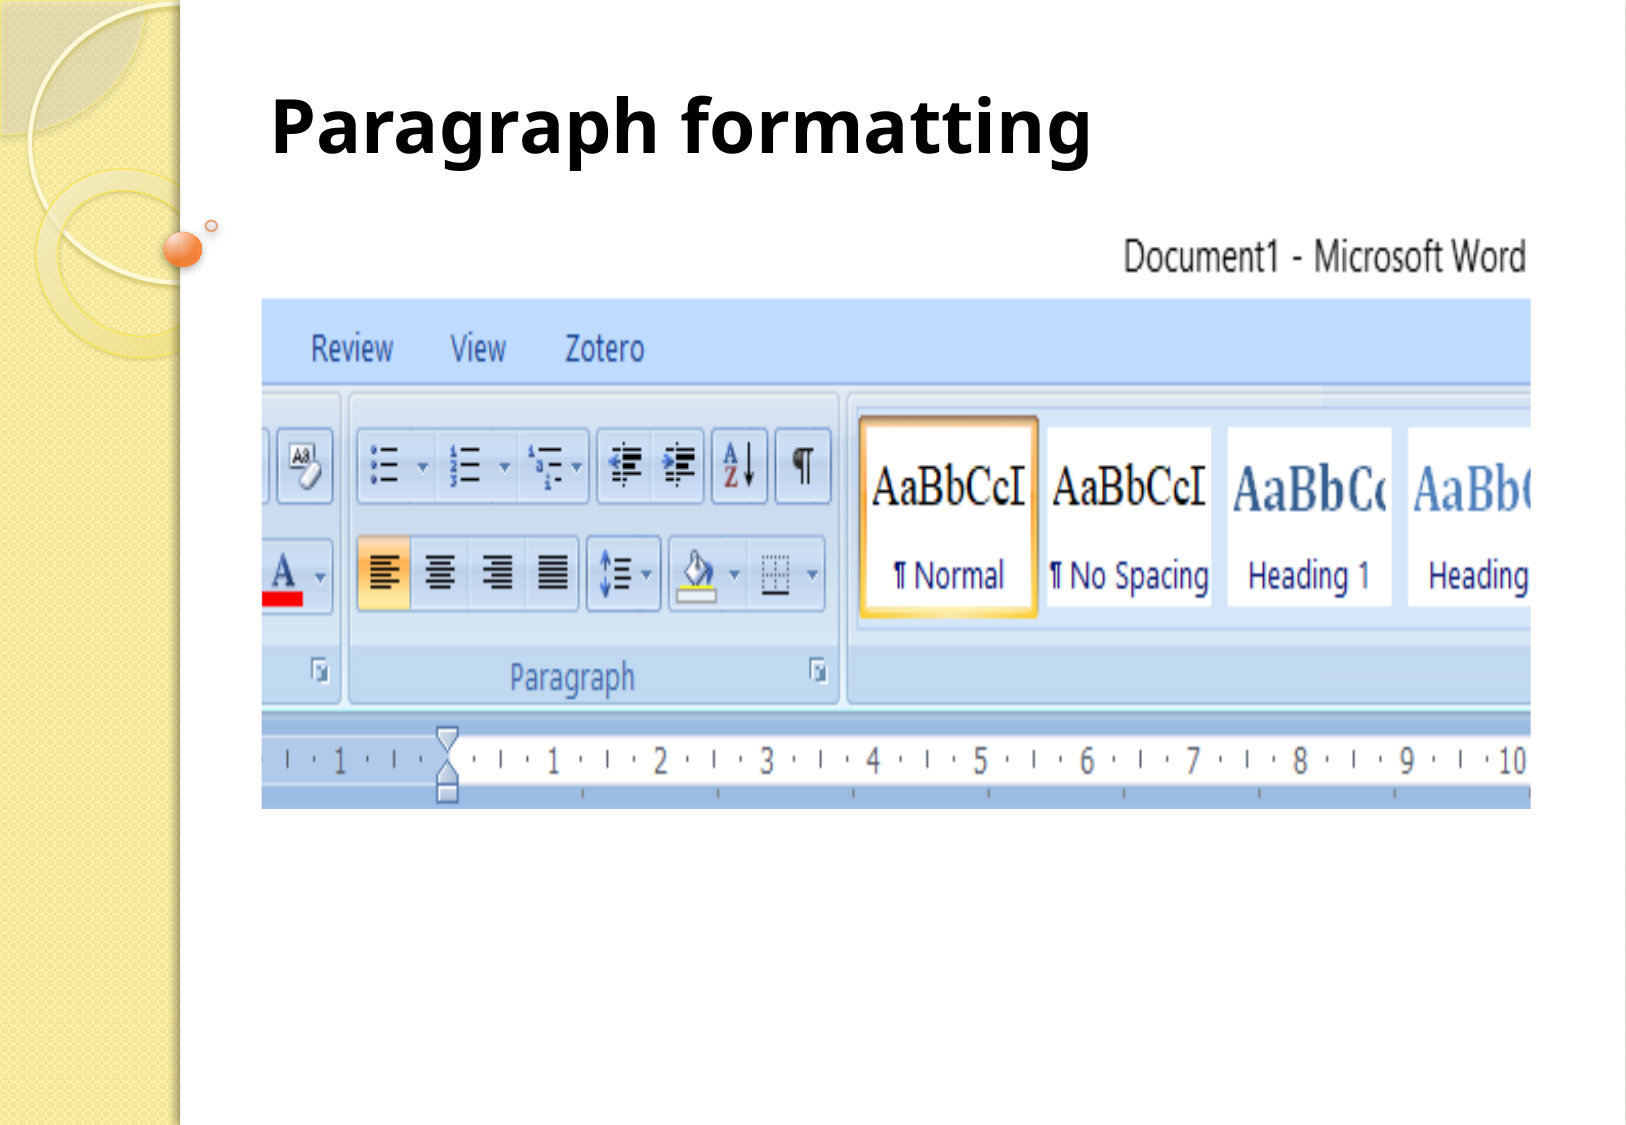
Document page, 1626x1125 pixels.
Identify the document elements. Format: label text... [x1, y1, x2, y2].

picture [261, 210, 1531, 809]
title Paragraph formatting [254, 59, 1571, 176]
